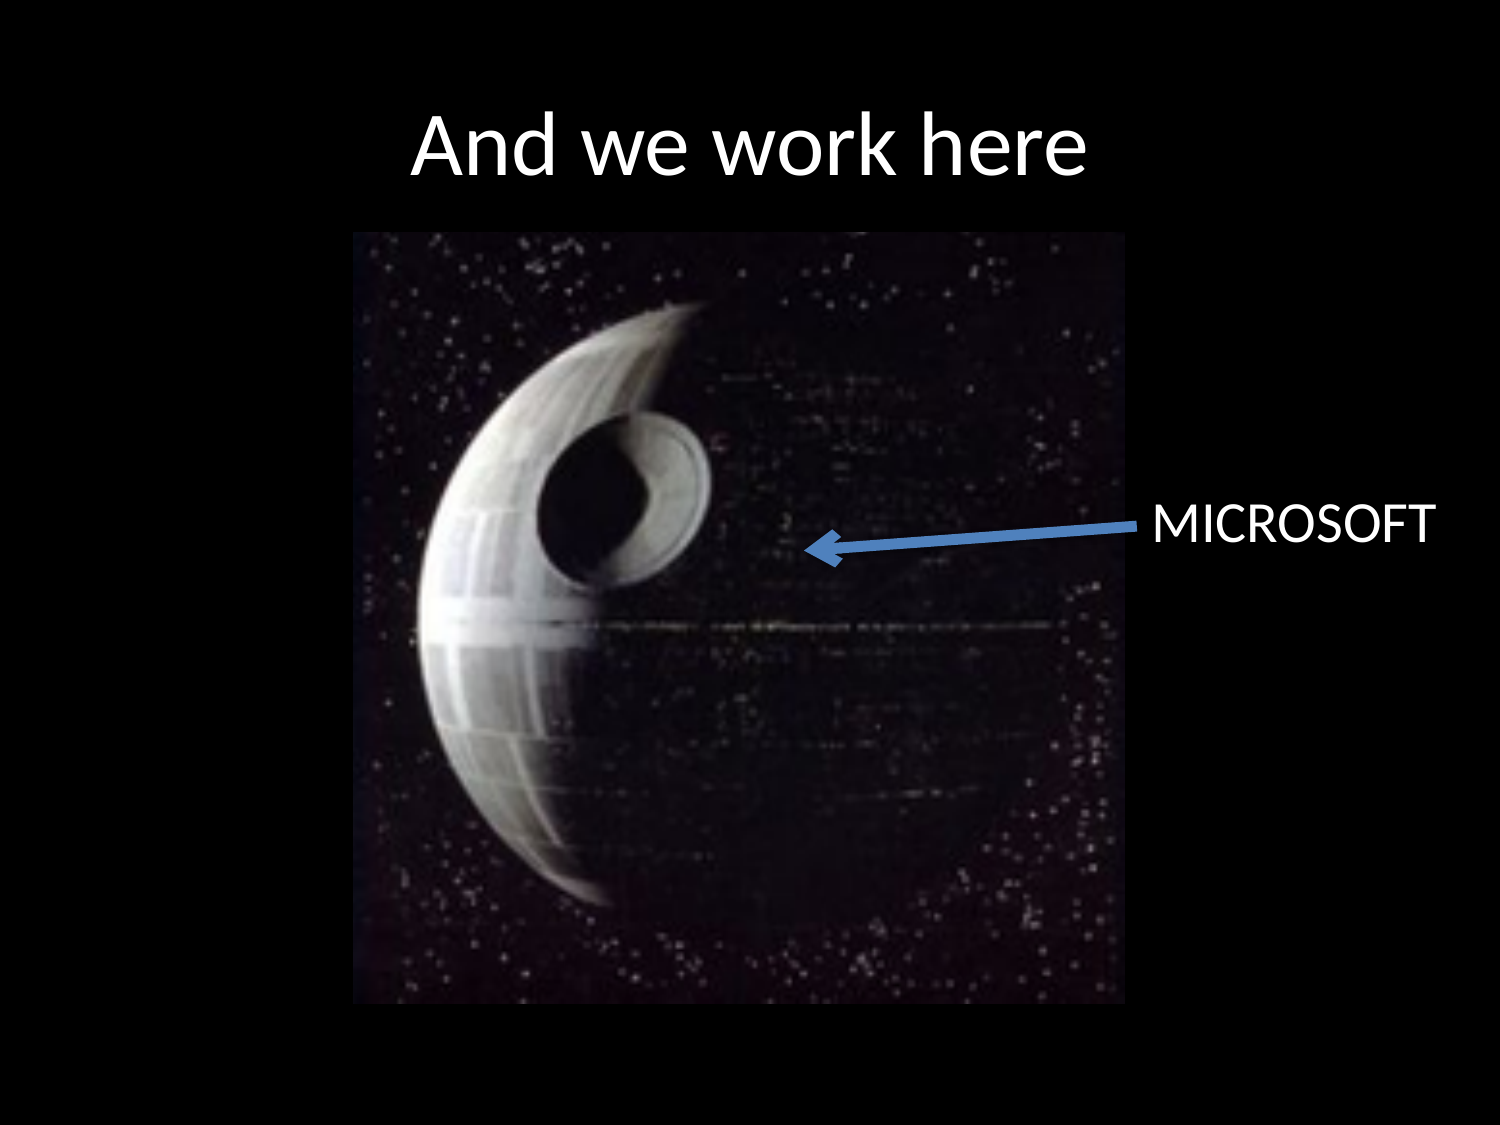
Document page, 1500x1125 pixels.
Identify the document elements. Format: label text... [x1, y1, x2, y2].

picture [353, 232, 1125, 1004]
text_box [803, 525, 1138, 551]
text_box MICROSOFT [1136, 476, 1500, 562]
title And we work here [75, 45, 1425, 233]
